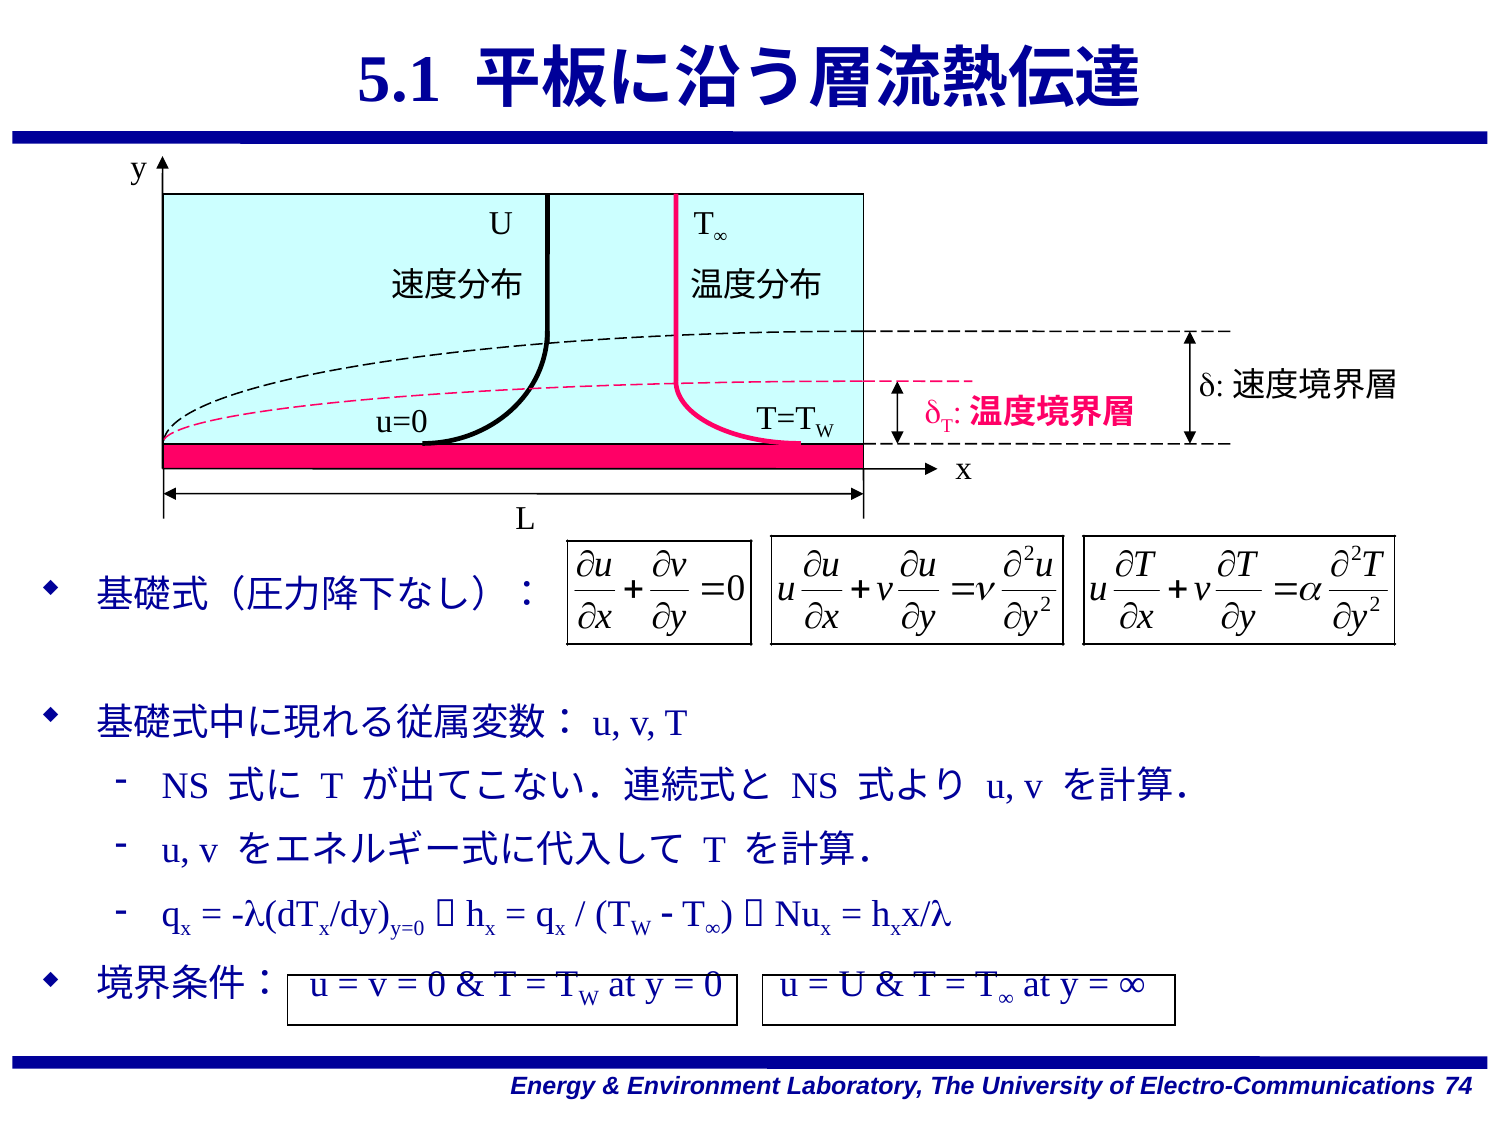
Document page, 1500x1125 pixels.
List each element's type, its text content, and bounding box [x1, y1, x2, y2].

text_box [287, 975, 738, 1025]
text_box y [115, 137, 163, 193]
text_box dT:温度境界層 [909, 383, 1151, 444]
title 5.1 平板に沿う層流熱伝達 [12, 12, 1488, 138]
text_box [163, 444, 864, 468]
text_box 速度分布 [376, 256, 539, 311]
text_box [163, 462, 938, 475]
text_box [551, 487, 864, 500]
text_box [163, 193, 547, 438]
text_box [163, 157, 169, 169]
text_box [677, 331, 864, 381]
text_box u=0 [361, 391, 443, 399]
text_box 温度分布 [675, 256, 838, 311]
text_box L [500, 488, 551, 544]
text_box T∞ [678, 193, 743, 254]
text_box [1183, 331, 1197, 356]
text_box T=TW [741, 444, 849, 449]
text_box [163, 381, 863, 444]
text_box x [940, 438, 988, 494]
list 基礎式（圧力降下なし）： 基礎式中に現れる従属変数：u, v, T NS 式に T が出てこない．連続式と NS 式より u, v を計算． u, v をエネルギー式に代入して T を計算． qx = -l(dTx/dy)y=0  hx = qx / (TW - T∞)  Nux = hxx/l 境界条件： u = v = 0 & T = TW at y = 0 u = U & T = T∞ at y = ∞ [24, 562, 1475, 1075]
text_box [677, 193, 864, 335]
text_box [762, 975, 1175, 1025]
text_box [1183, 411, 1197, 444]
text_box [422, 331, 547, 356]
text_box [163, 487, 500, 500]
text_box [548, 193, 676, 343]
text_box [163, 335, 676, 439]
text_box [562, 531, 1400, 650]
text_box [891, 381, 904, 444]
text_box U [474, 193, 528, 249]
text_box d:速度境界層 [1183, 356, 1414, 411]
